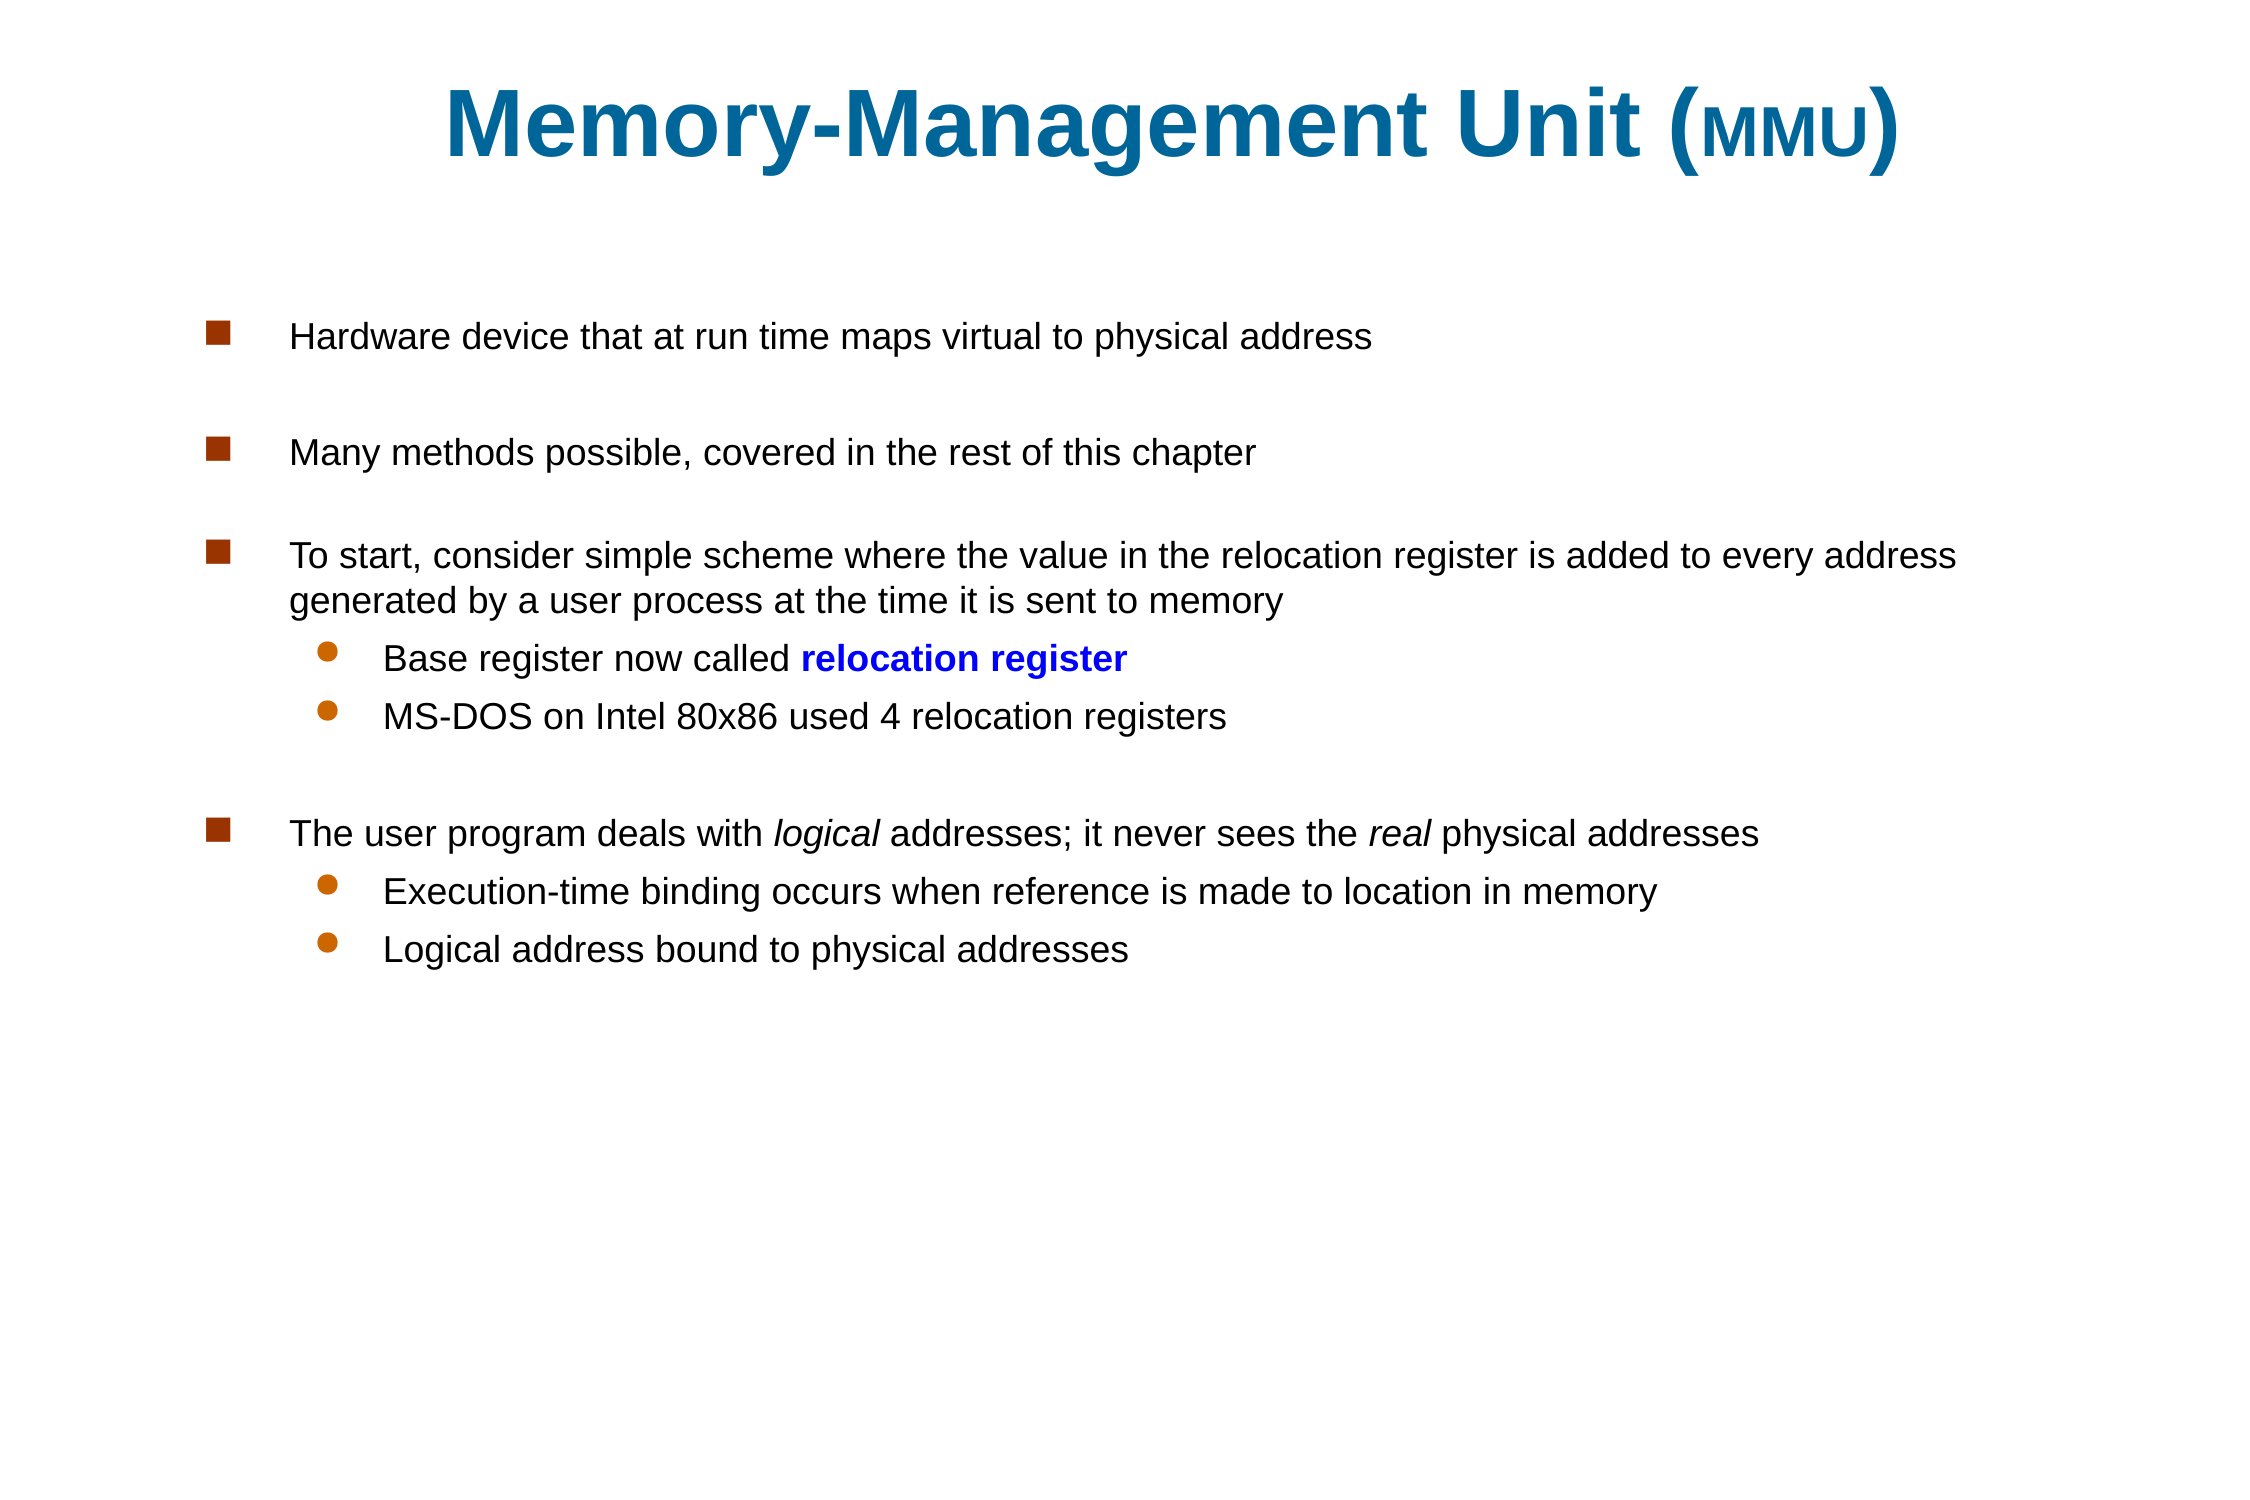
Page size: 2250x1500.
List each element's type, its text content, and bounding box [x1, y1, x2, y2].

list Hardware device that at run time maps virtual to physical address Many methods possible, covered in the rest of this chapter To start, consider simple scheme where the value in the relocation register is added to every address generated by a user process at the time it is sent to memory Base register now called relocation register MS-DOS on Intel 80x86 used 4 relocation registers The user program deals with logical addresses; it never sees the real physical addresses Execution-time binding occurs when reference is made to location in memory Logical address bound to physical addresses [187, 301, 2091, 1283]
title Memory-Management Unit (MMU) [208, 60, 2138, 187]
